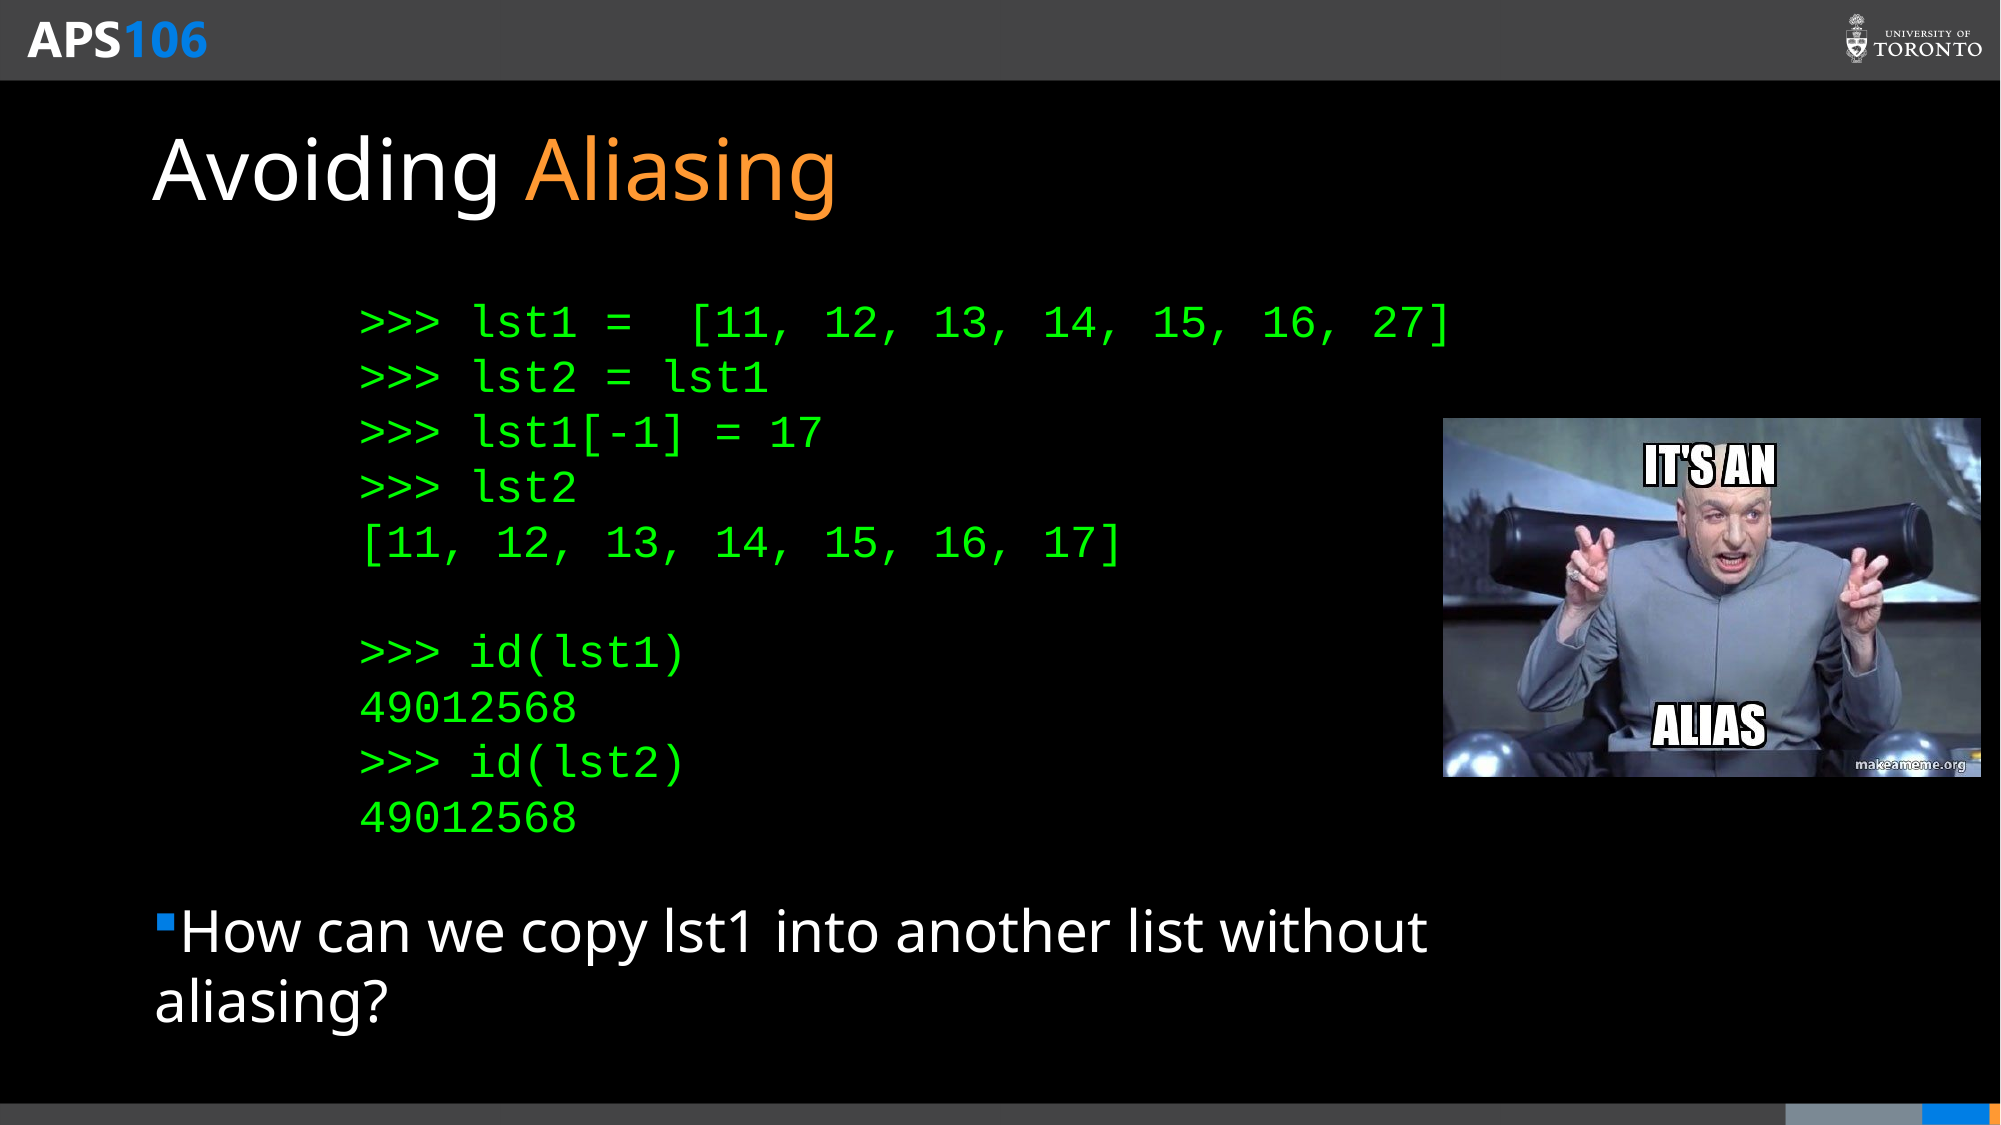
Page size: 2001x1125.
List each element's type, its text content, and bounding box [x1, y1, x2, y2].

list How can we copy lst1 into another list without aliasing? [137, 342, 1814, 1125]
text_box >>> lst1 = [11, 12, 13, 14, 15, 16, 27] >>> lst2 = lst1 >>> lst1[-1] = 17 >>> lst2 [11, 12, 13, 14, 15, 16, 17] >>> id(lst1) 49012568 >>> id(lst2) 49012568 [341, 284, 1610, 342]
title Avoiding Aliasing [137, 119, 1863, 227]
picture [0, 0, 2001, 1125]
